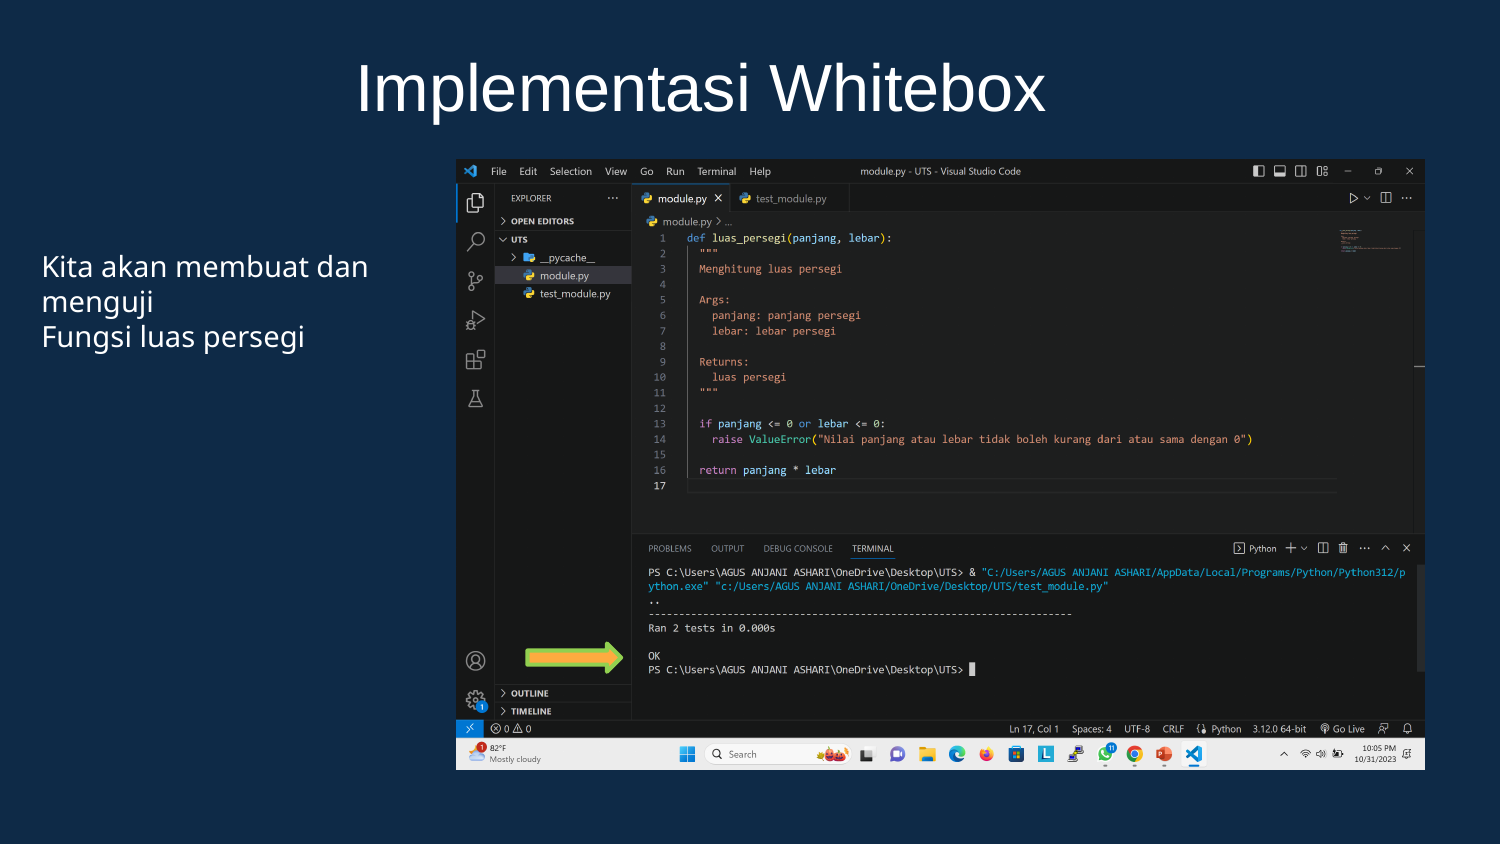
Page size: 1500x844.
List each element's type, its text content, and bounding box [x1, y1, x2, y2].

picture [456, 159, 1425, 770]
text_box [171, 148, 1328, 589]
text_box Implementasi Whitebox [181, 21, 1222, 141]
text_box Kita akan membuat dan menguji Fungsi luas persegi [26, 240, 448, 361]
